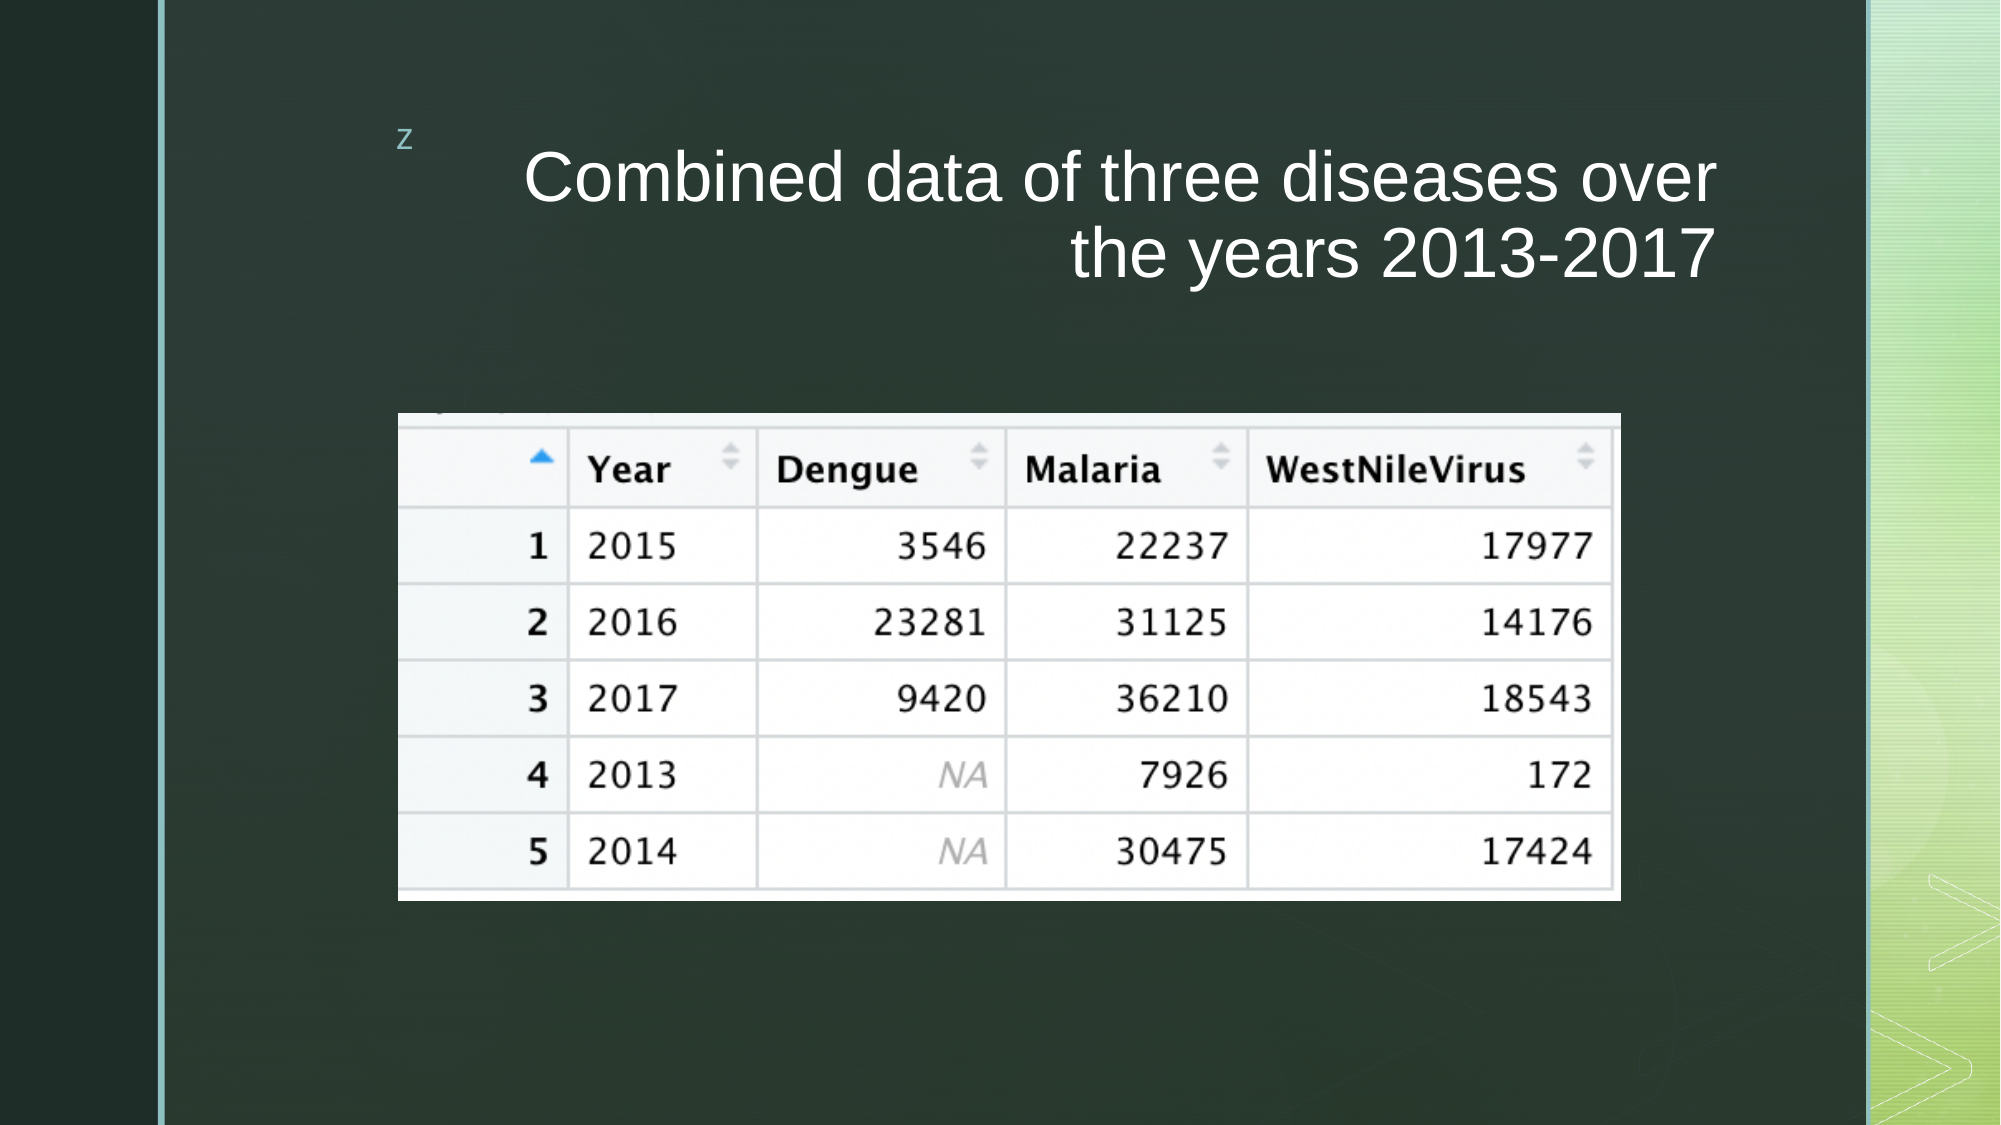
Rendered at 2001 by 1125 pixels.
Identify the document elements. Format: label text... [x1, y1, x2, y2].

title Combined data of three diseases over the years 2013-2017 [428, 132, 1734, 310]
picture [1871, 0, 2001, 1125]
picture [397, 413, 1621, 901]
